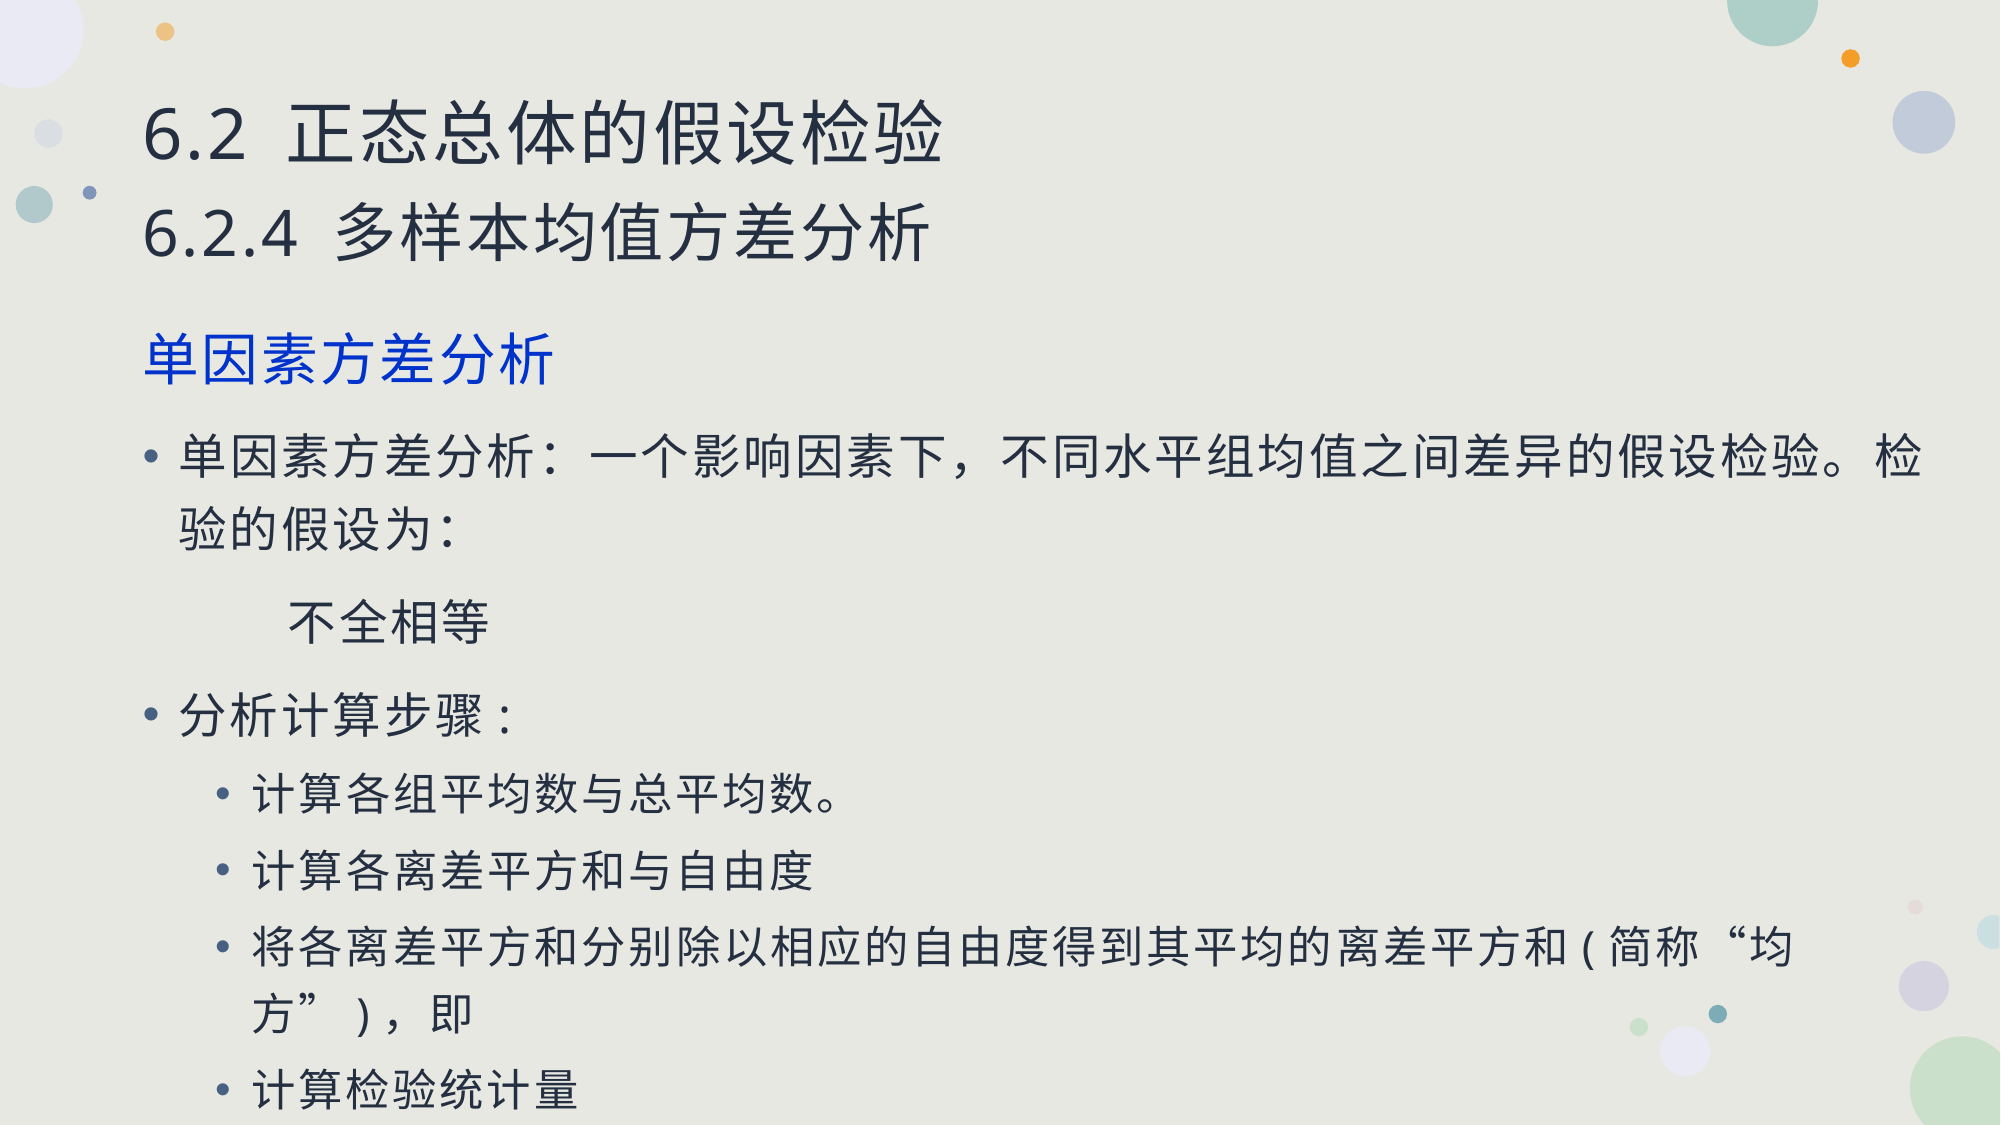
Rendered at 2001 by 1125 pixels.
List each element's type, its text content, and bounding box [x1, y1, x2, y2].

title 6.2 正态总体的假设检验 6.2.4 多样本均值方差分析 [127, 59, 1877, 278]
